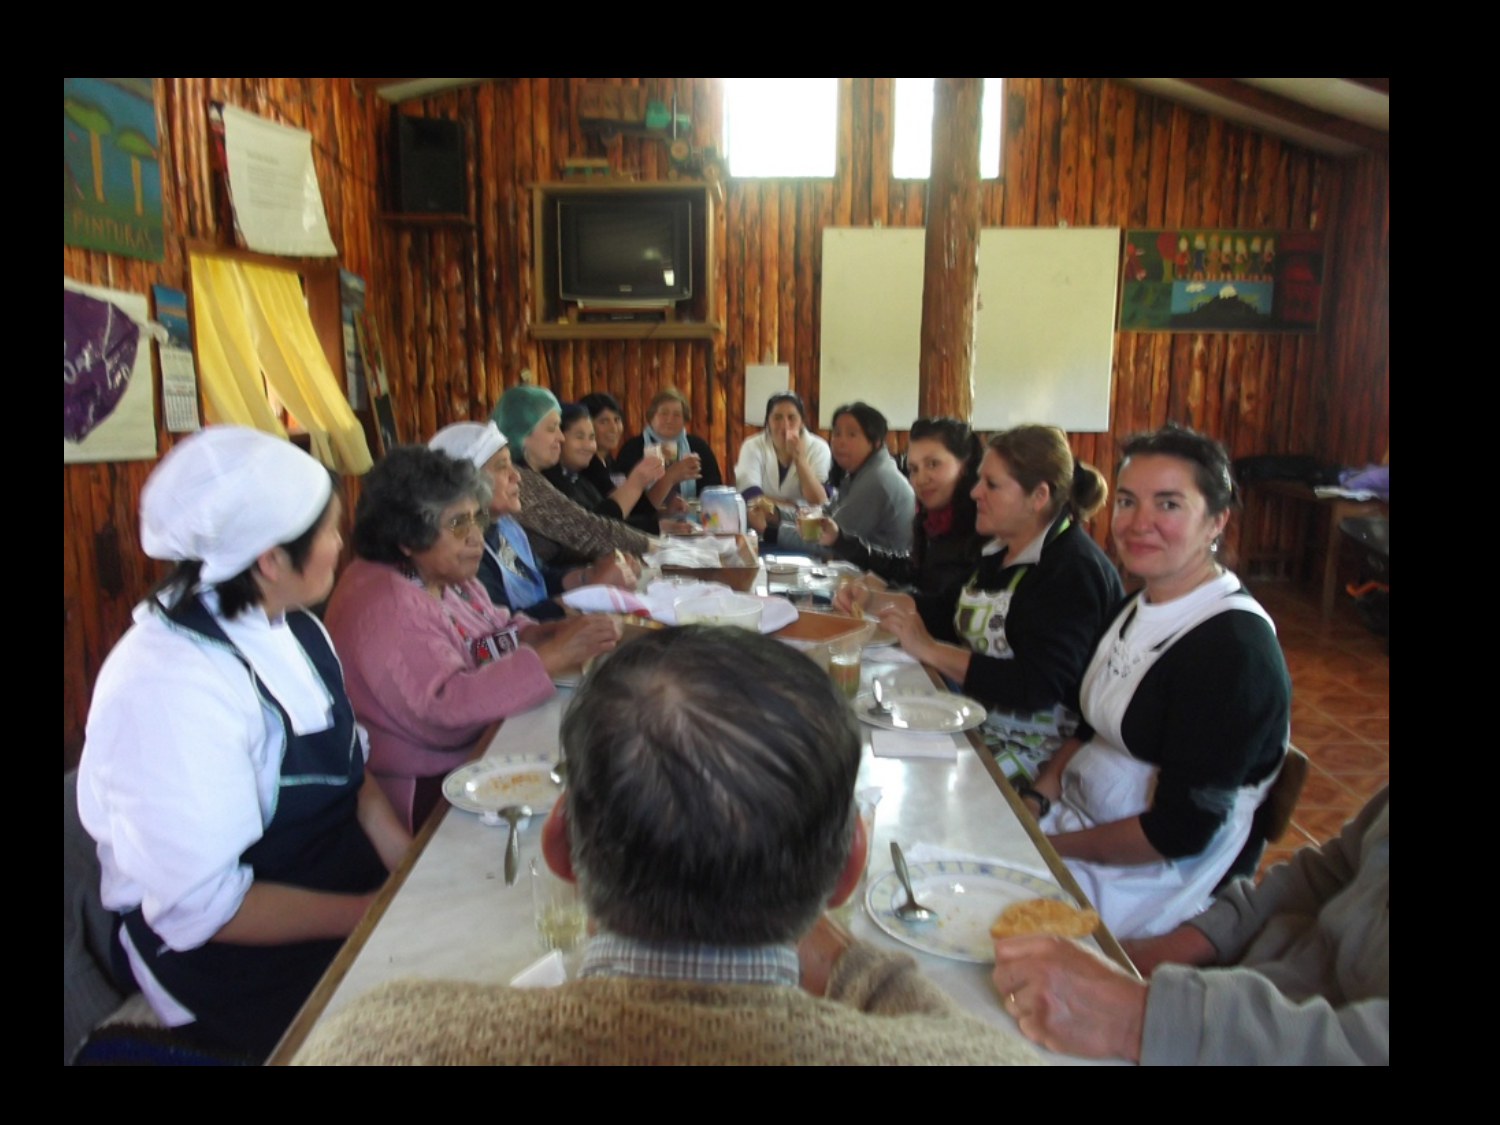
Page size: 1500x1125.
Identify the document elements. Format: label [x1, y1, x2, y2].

list [64, 77, 1389, 1066]
